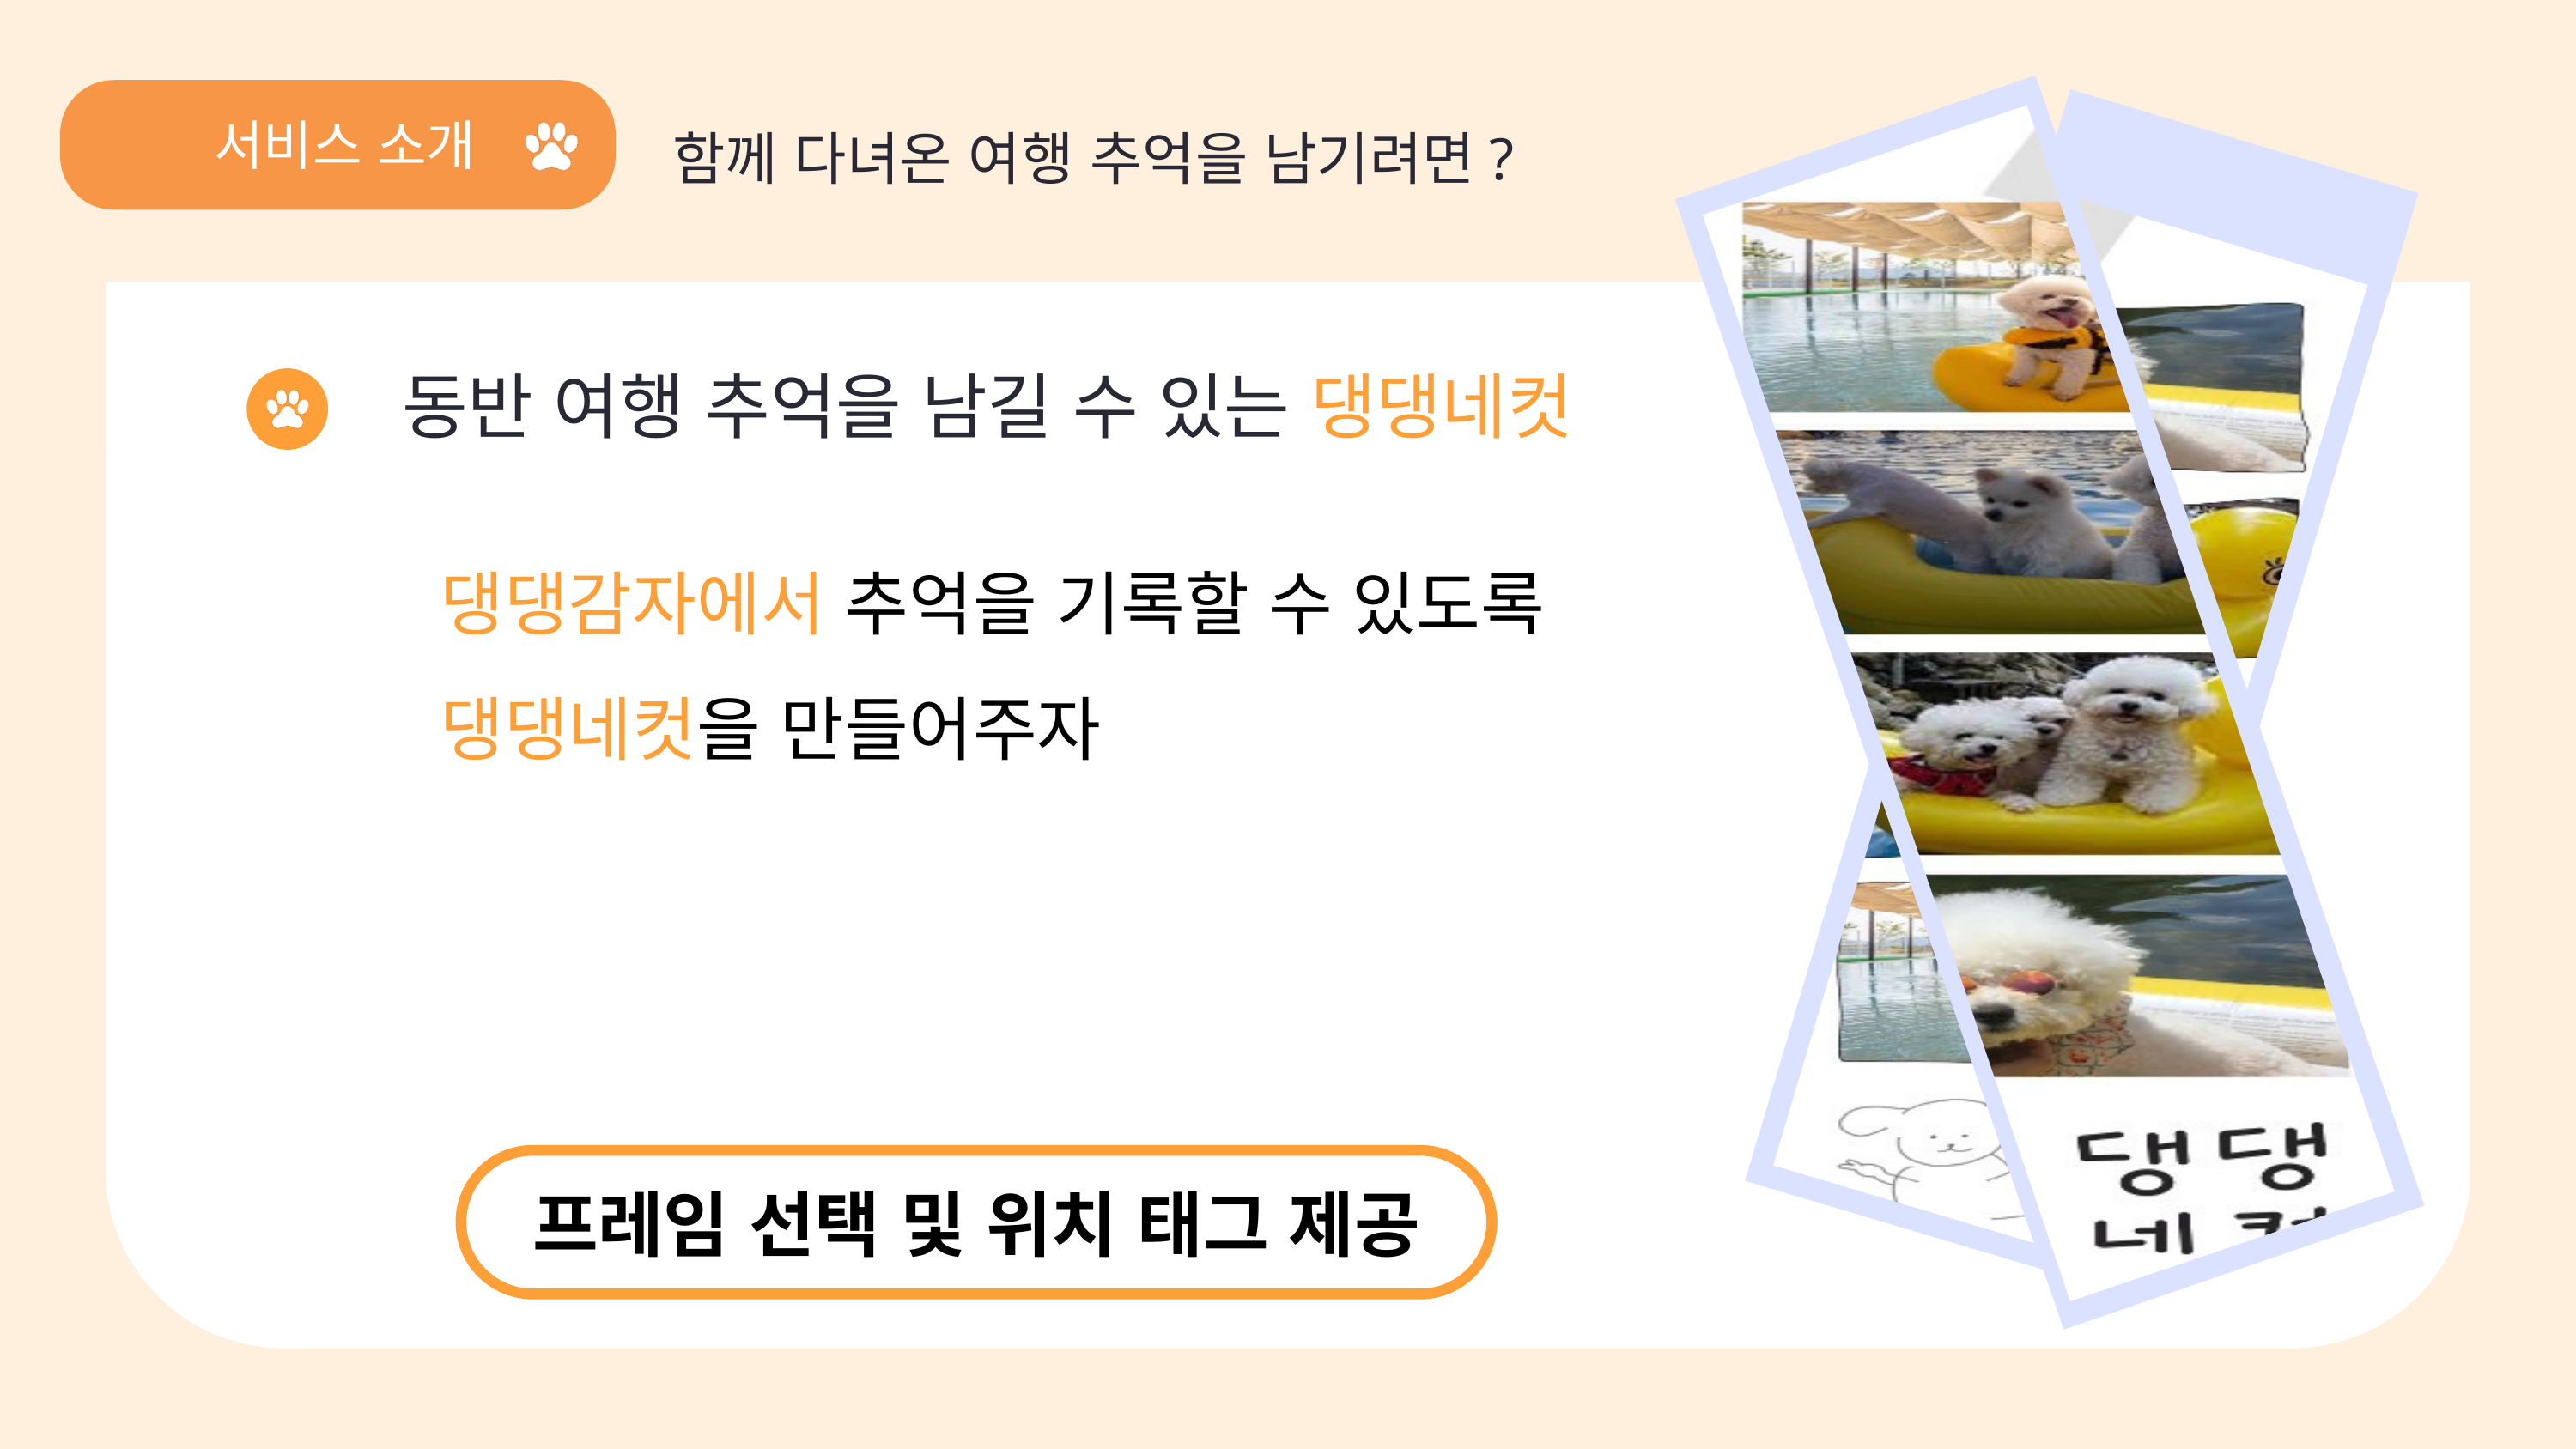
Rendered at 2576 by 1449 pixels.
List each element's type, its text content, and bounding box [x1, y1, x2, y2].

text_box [59, 79, 617, 210]
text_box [106, 283, 2470, 1347]
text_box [1656, 76, 2443, 1329]
text_box 함께 다녀온 여행 추억을 남기려면? [672, 124, 1580, 191]
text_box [246, 367, 329, 451]
